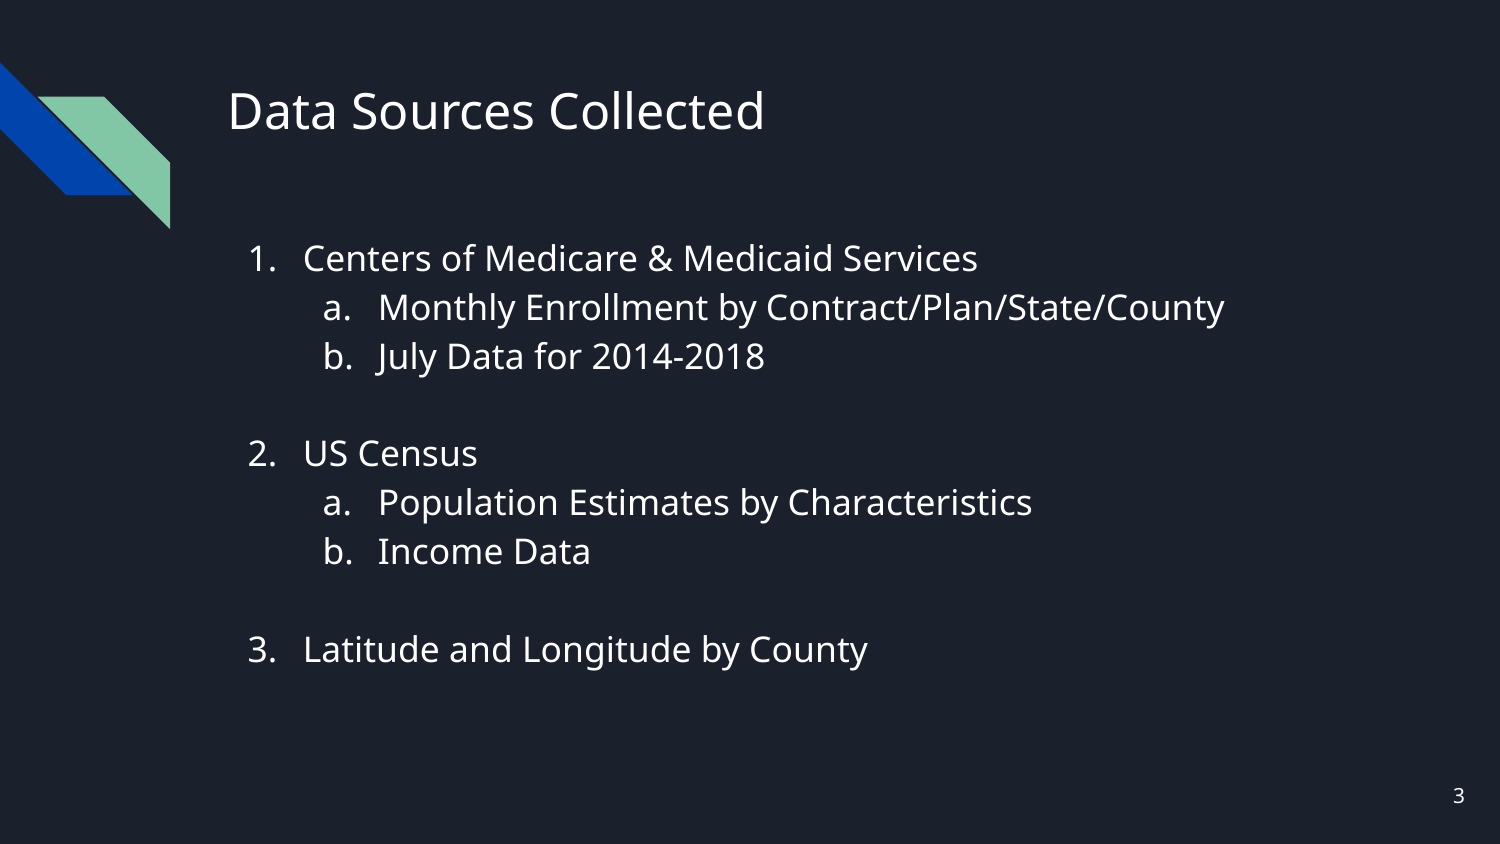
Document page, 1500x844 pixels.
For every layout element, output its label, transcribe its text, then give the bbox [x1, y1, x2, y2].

list Centers of Medicare & Medicaid Services Monthly Enrollment by Contract/Plan/State/County July Data for 2014-2018 US Census Population Estimates by Characteristics Income Data Latitude and Longitude by County [212, 214, 1368, 735]
slide_number ‹#› [1389, 764, 1480, 830]
title Data Sources Collected [212, 64, 1368, 214]
